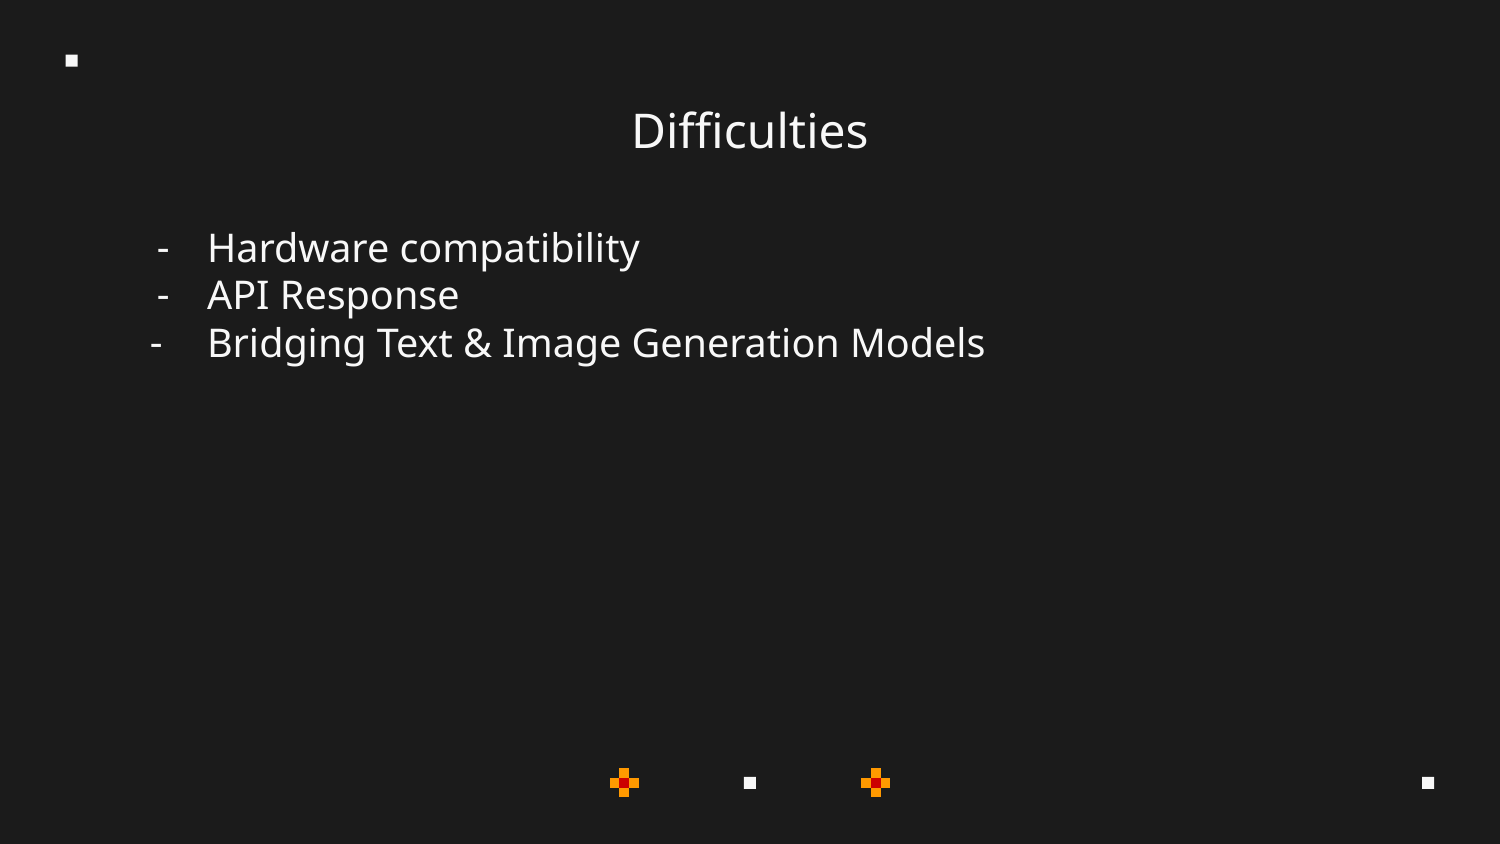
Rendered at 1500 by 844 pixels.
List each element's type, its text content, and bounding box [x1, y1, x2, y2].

title Difficulties [105, 85, 1395, 163]
list Hardware compatibility API Response Bridging Text & Image Generation Models [116, 207, 1383, 637]
